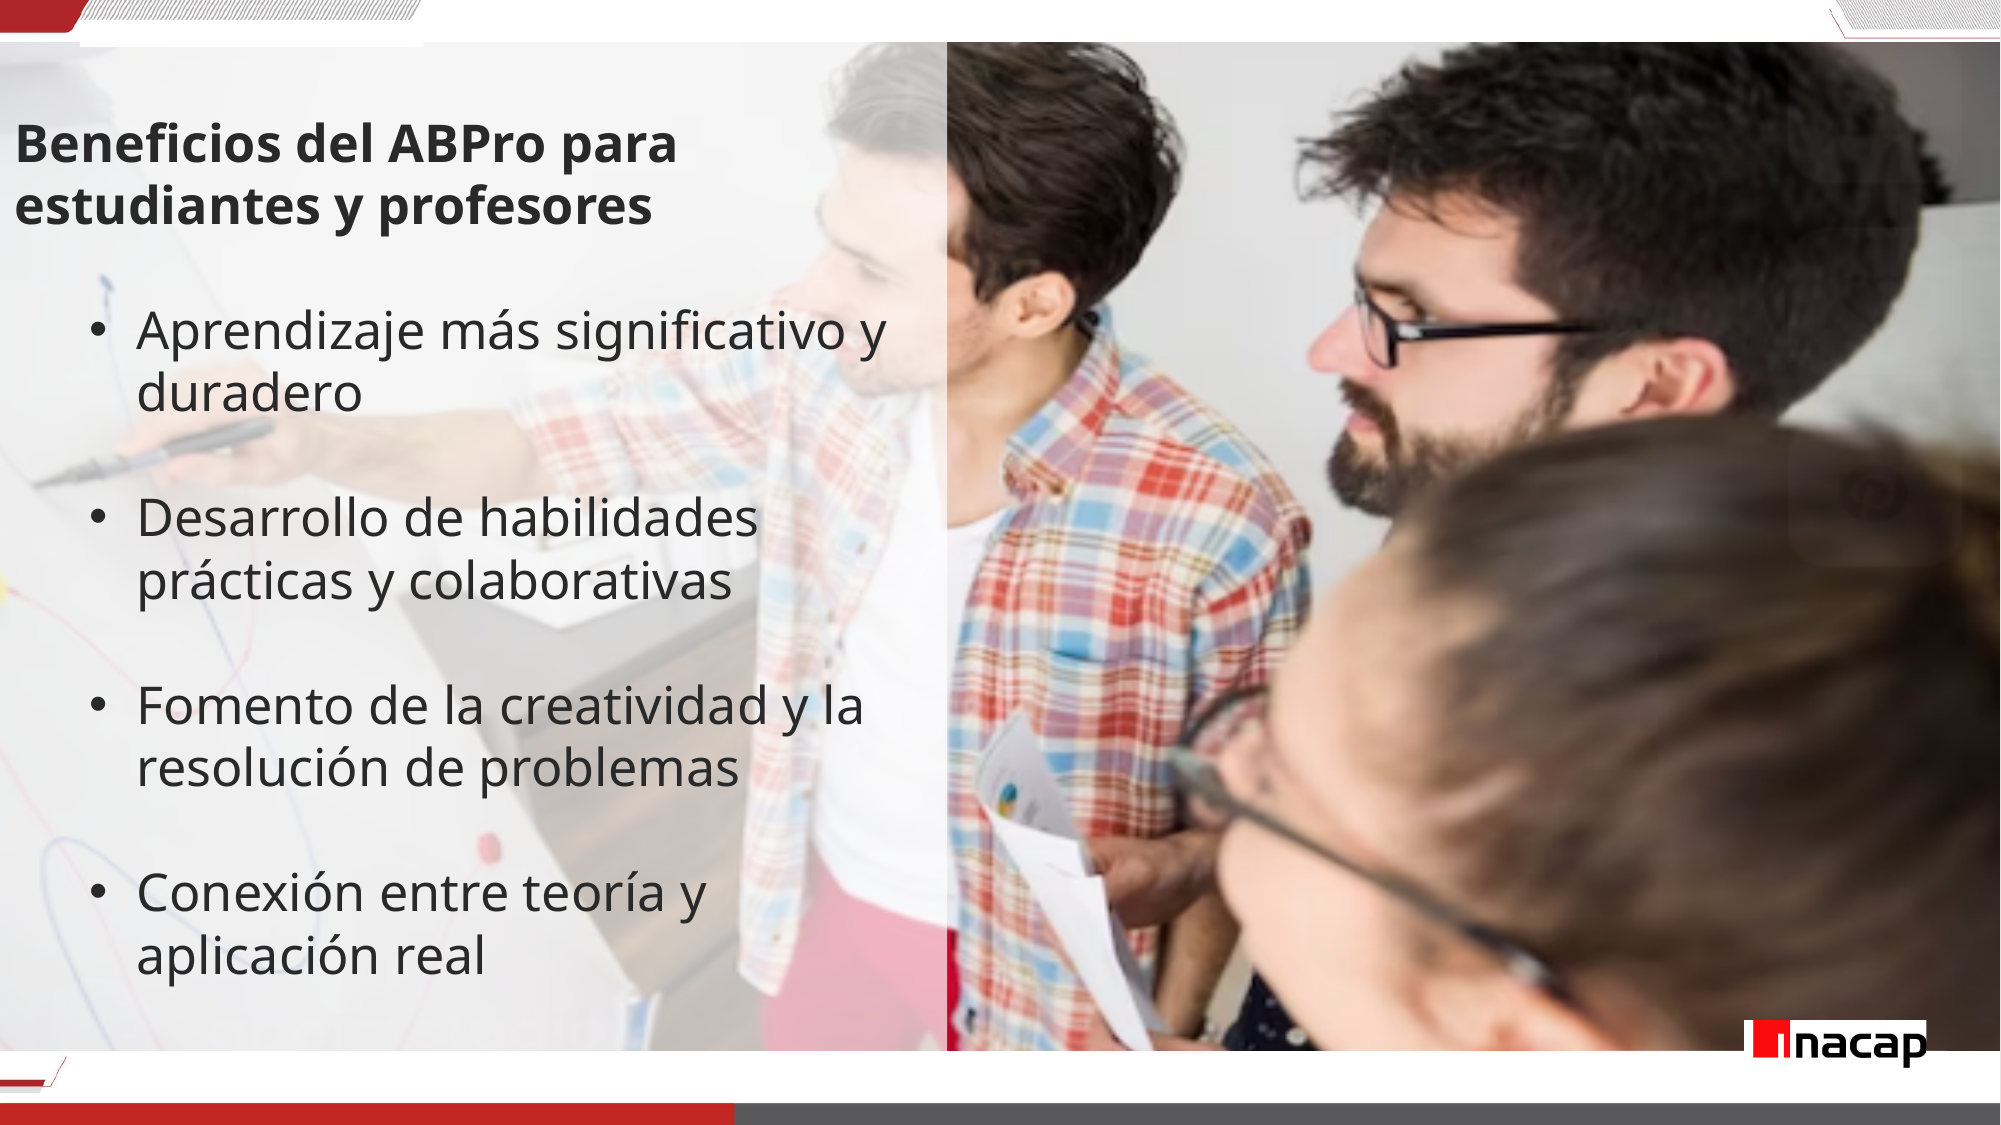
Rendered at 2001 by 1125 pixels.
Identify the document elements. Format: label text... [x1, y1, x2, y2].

picture [0, 0, 2001, 1125]
text_box Beneficios del ABPro para estudiantes y profesores Aprendizaje más significativo y duradero Desarrollo de habilidades prácticas y colaborativas Fomento de la creatividad y la resolución de problemas Conexión entre teoría y aplicación real [0, 40, 948, 1055]
